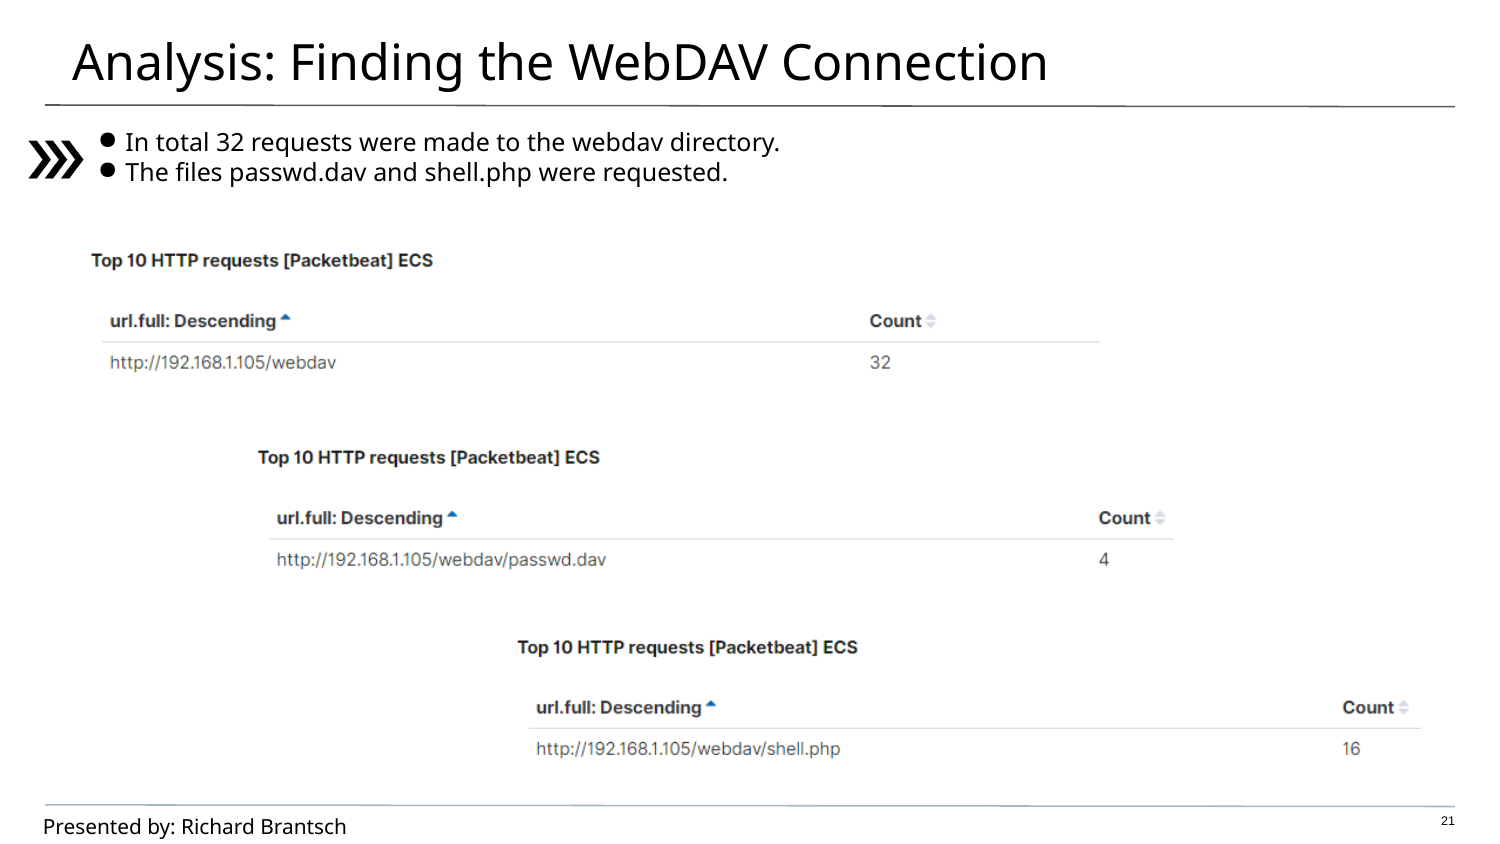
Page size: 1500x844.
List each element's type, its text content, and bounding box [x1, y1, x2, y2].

text_box 21 [1411, 813, 1455, 831]
subtitle In total 32 requests were made to the webdav directory. The files passwd.dav and shell.php were requested. [0, 111, 966, 220]
picture [23, 127, 88, 192]
picture [86, 243, 1101, 396]
title Analysis: Finding the WebDAV Connection [0, 0, 1500, 88]
picture [511, 630, 1421, 775]
picture [248, 440, 1174, 586]
subtitle Presented by: Richard Brantsch [0, 806, 1306, 844]
